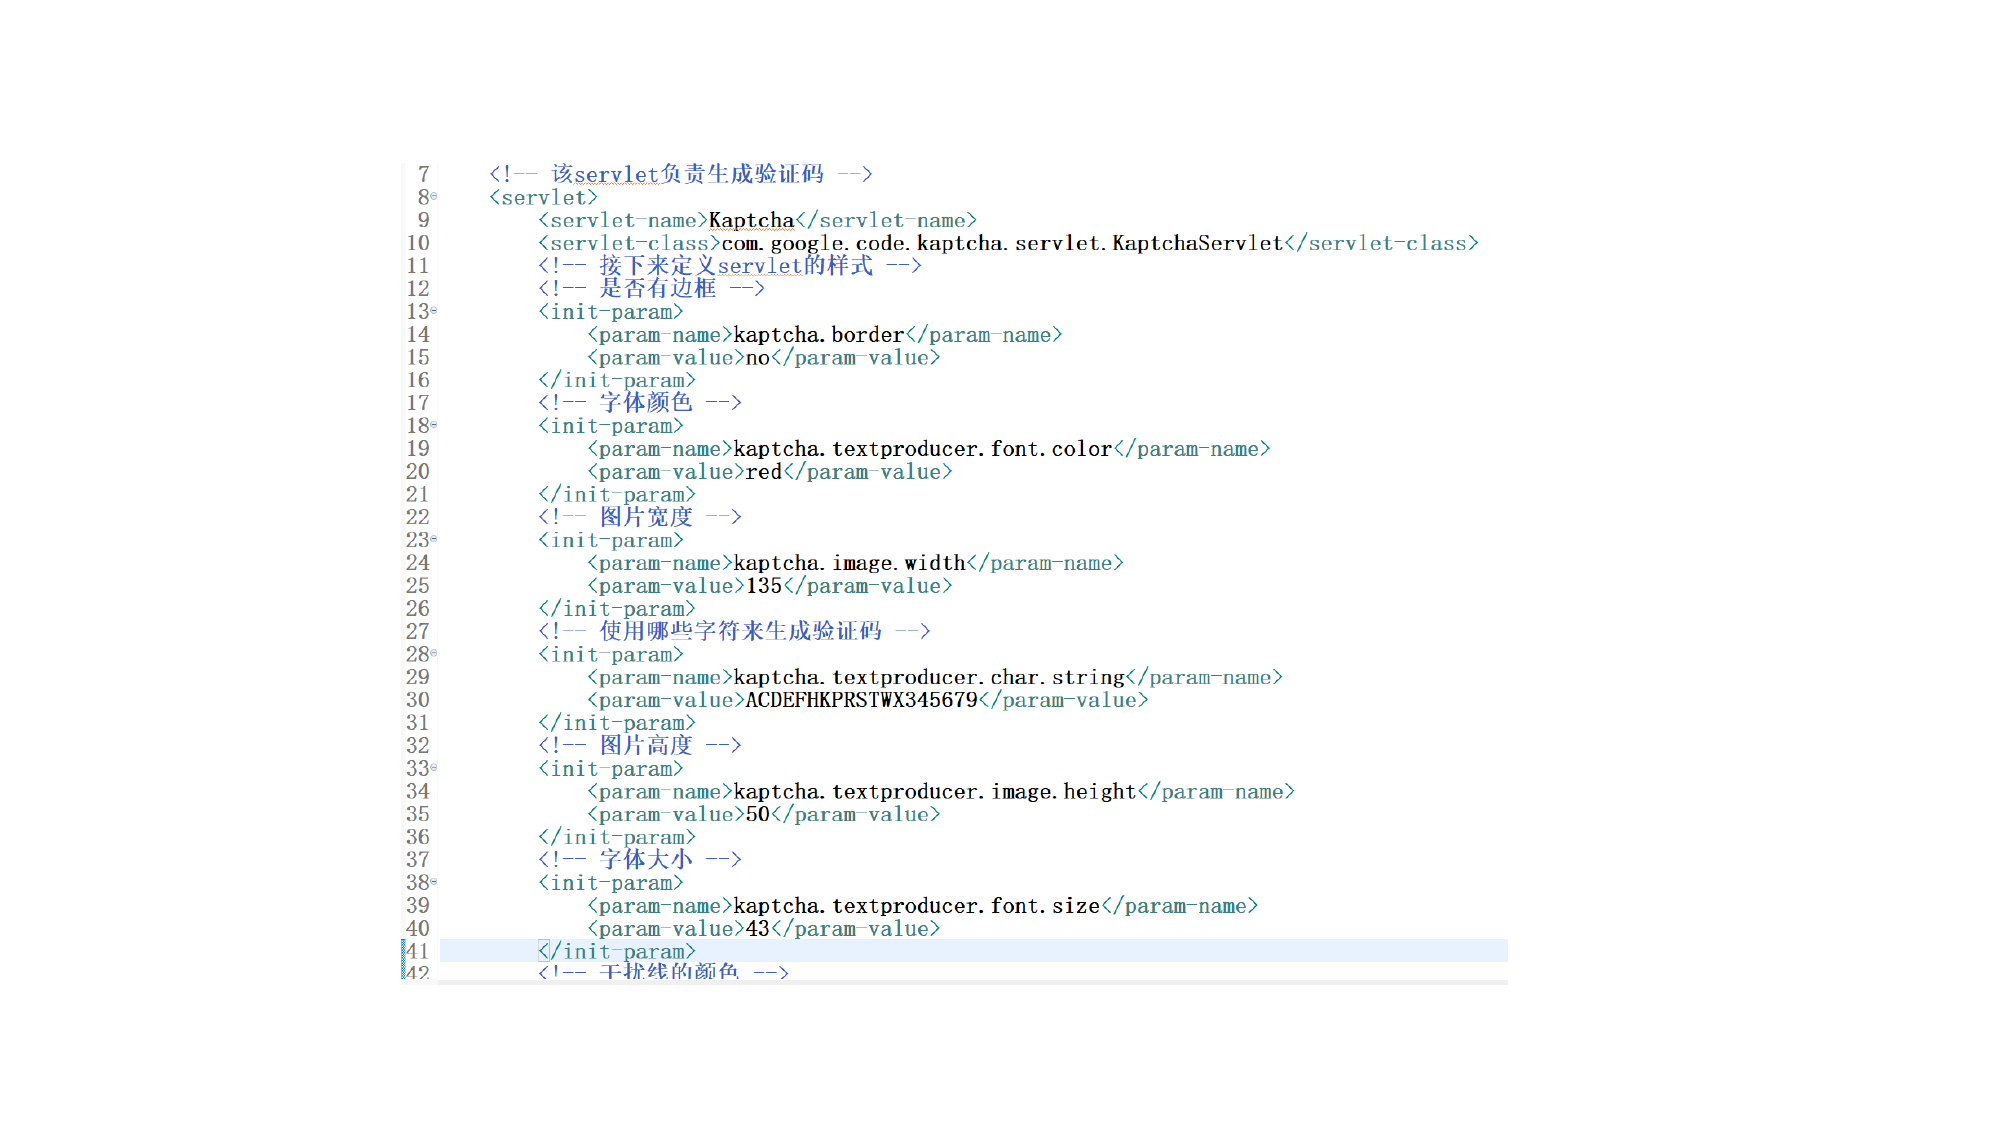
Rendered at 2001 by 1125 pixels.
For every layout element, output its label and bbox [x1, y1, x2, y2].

picture [401, 163, 1508, 985]
